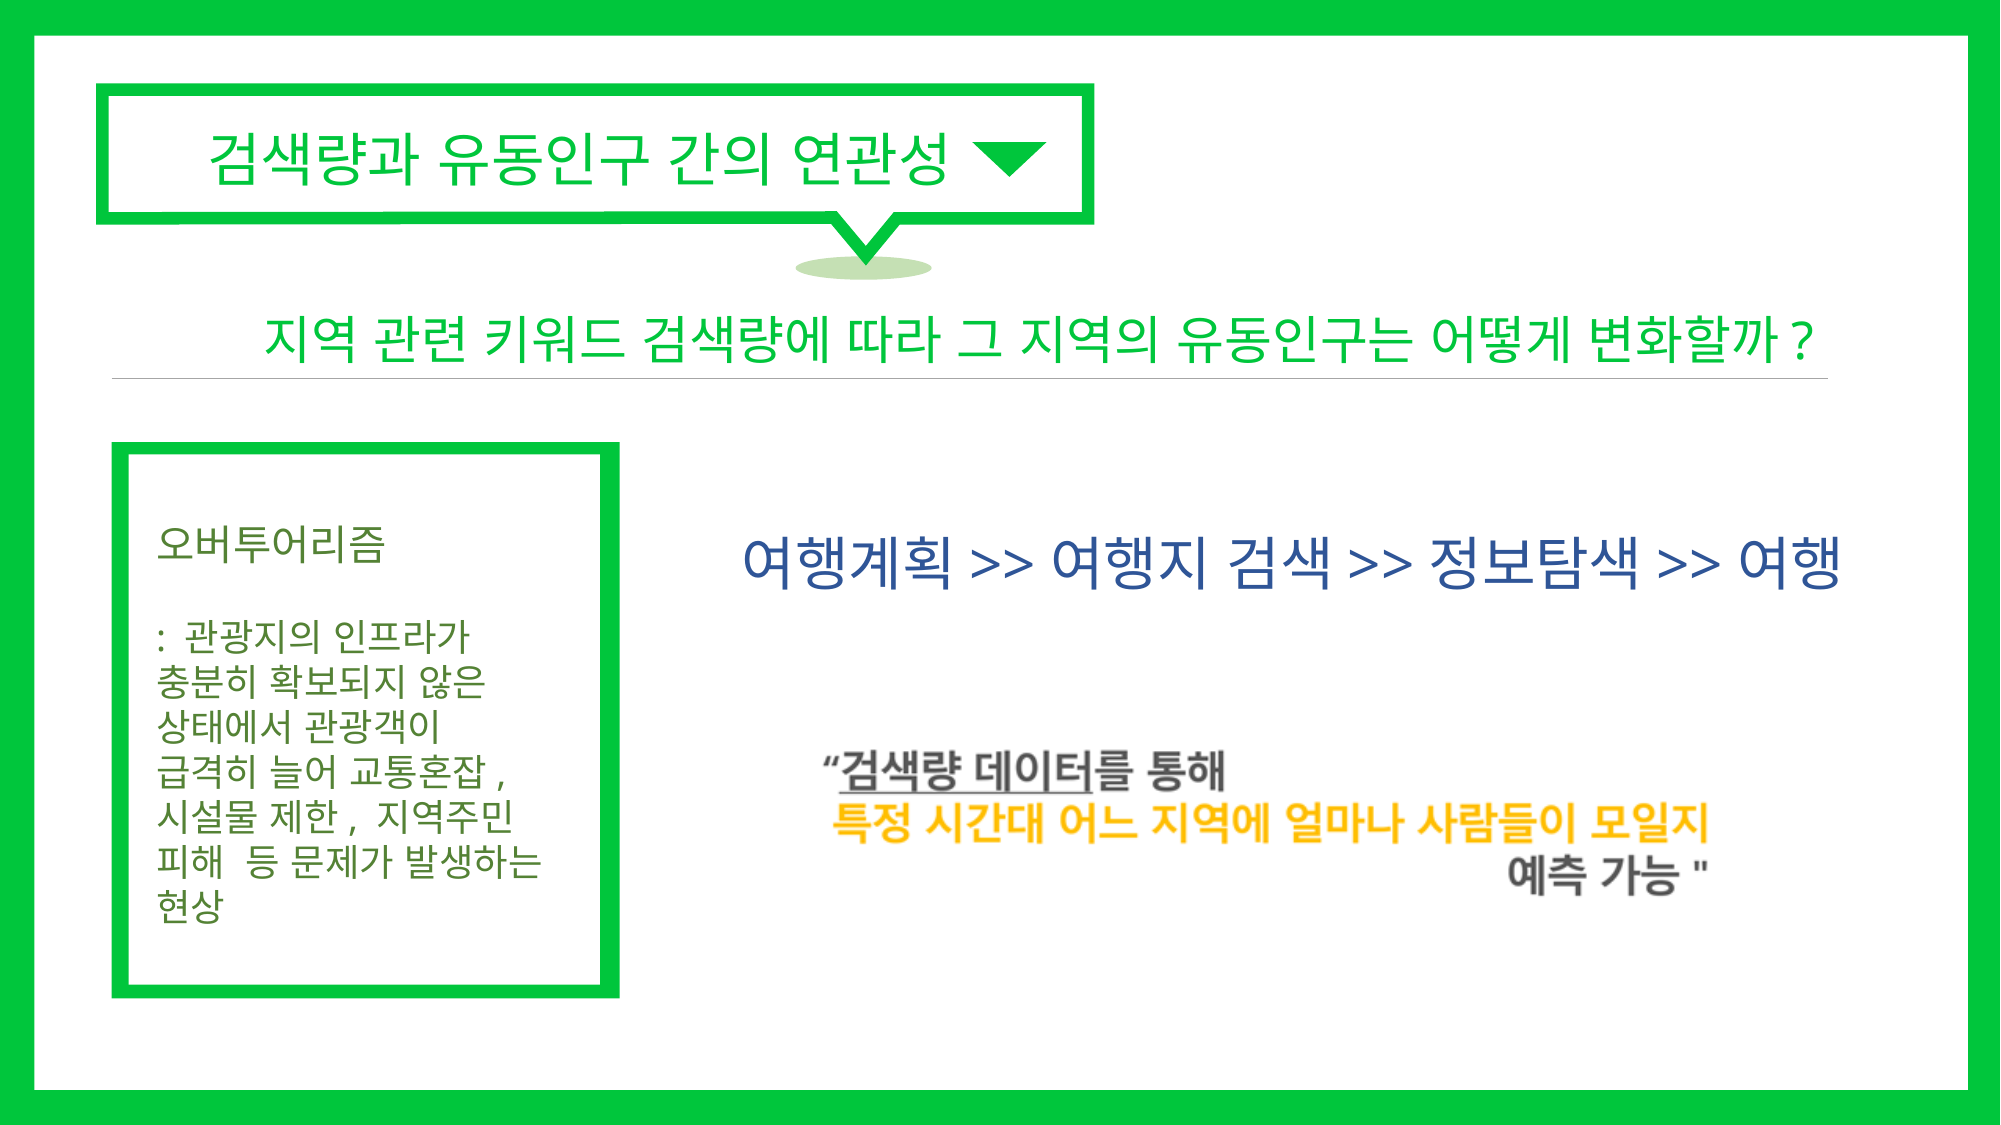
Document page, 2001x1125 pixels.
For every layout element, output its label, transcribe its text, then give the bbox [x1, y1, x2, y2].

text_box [111, 441, 620, 999]
text_box 지역 관련 키워드 검색량에 따라 그 지역의 유동인구는 어떻게 변화할까? [74, 299, 1829, 378]
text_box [102, 89, 1089, 280]
text_box [33, 35, 1969, 1091]
picture [799, 739, 1742, 926]
text_box [0, 0, 2000, 1125]
text_box 여행계획>>여행지 검색>>정보탐색>>여행 [682, 519, 1859, 605]
